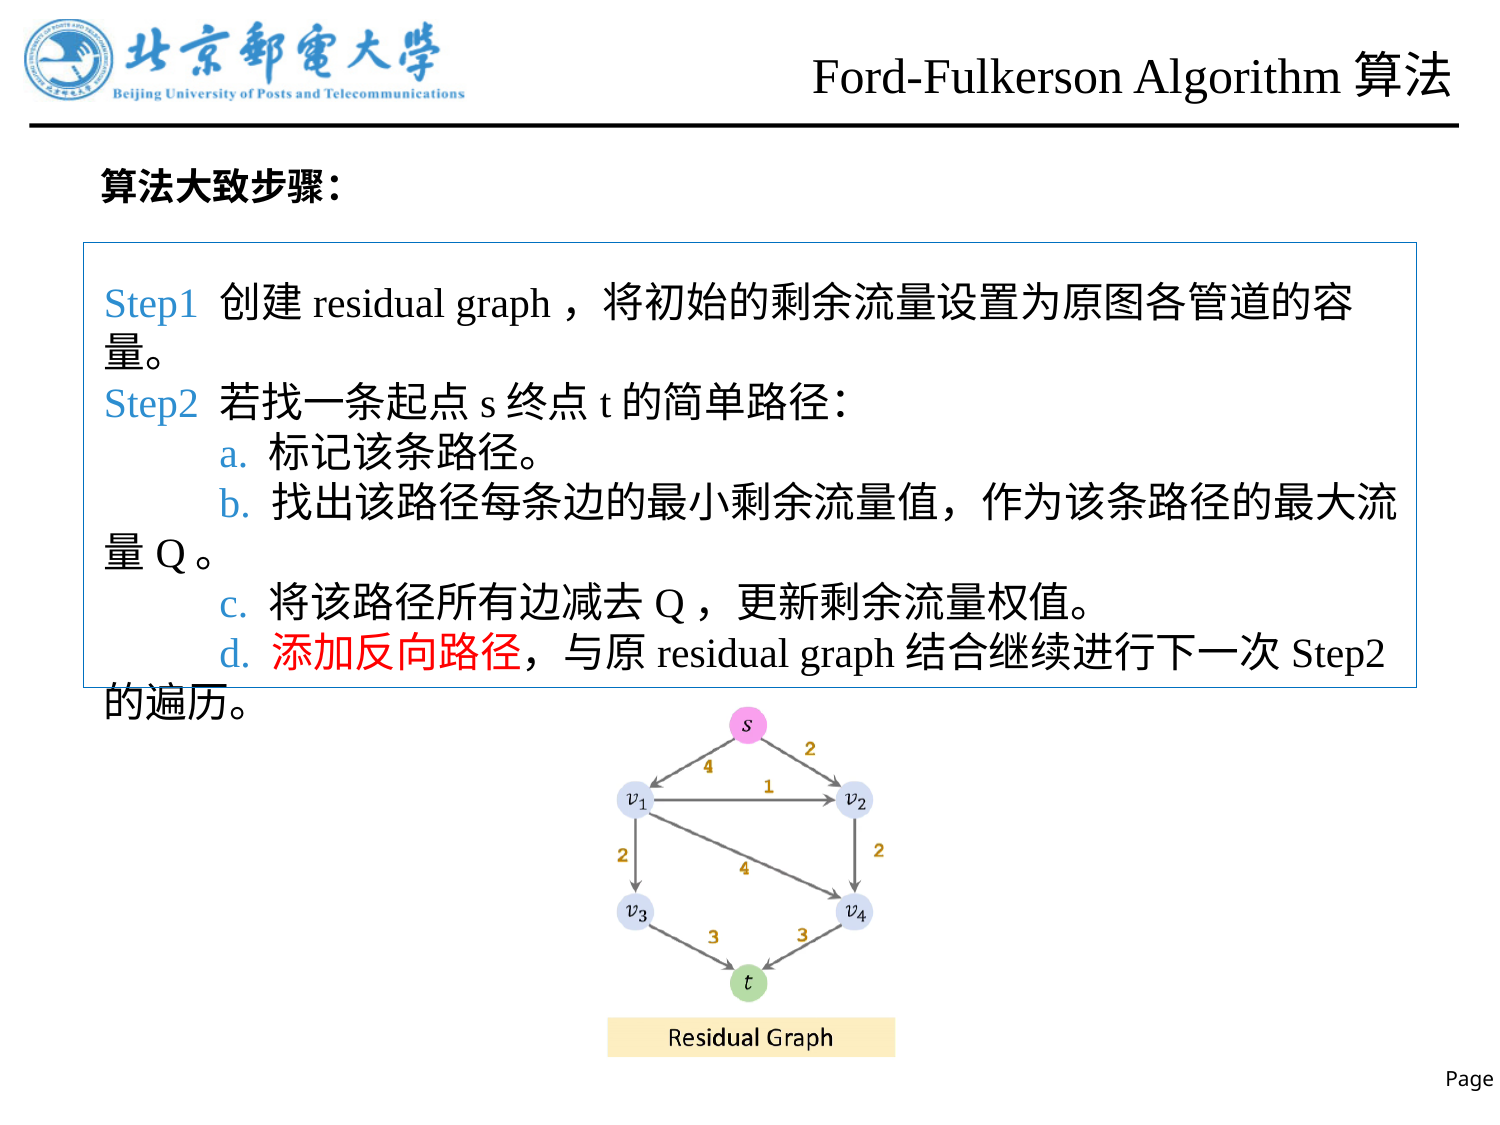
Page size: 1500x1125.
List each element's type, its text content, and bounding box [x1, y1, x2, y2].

picture [23, 19, 467, 102]
picture [589, 687, 911, 1071]
title Ford-Fulkerson Algorithm算法 [728, 16, 1469, 130]
text_box [83, 242, 1417, 688]
text_box 算法大致步骤： [85, 155, 378, 216]
